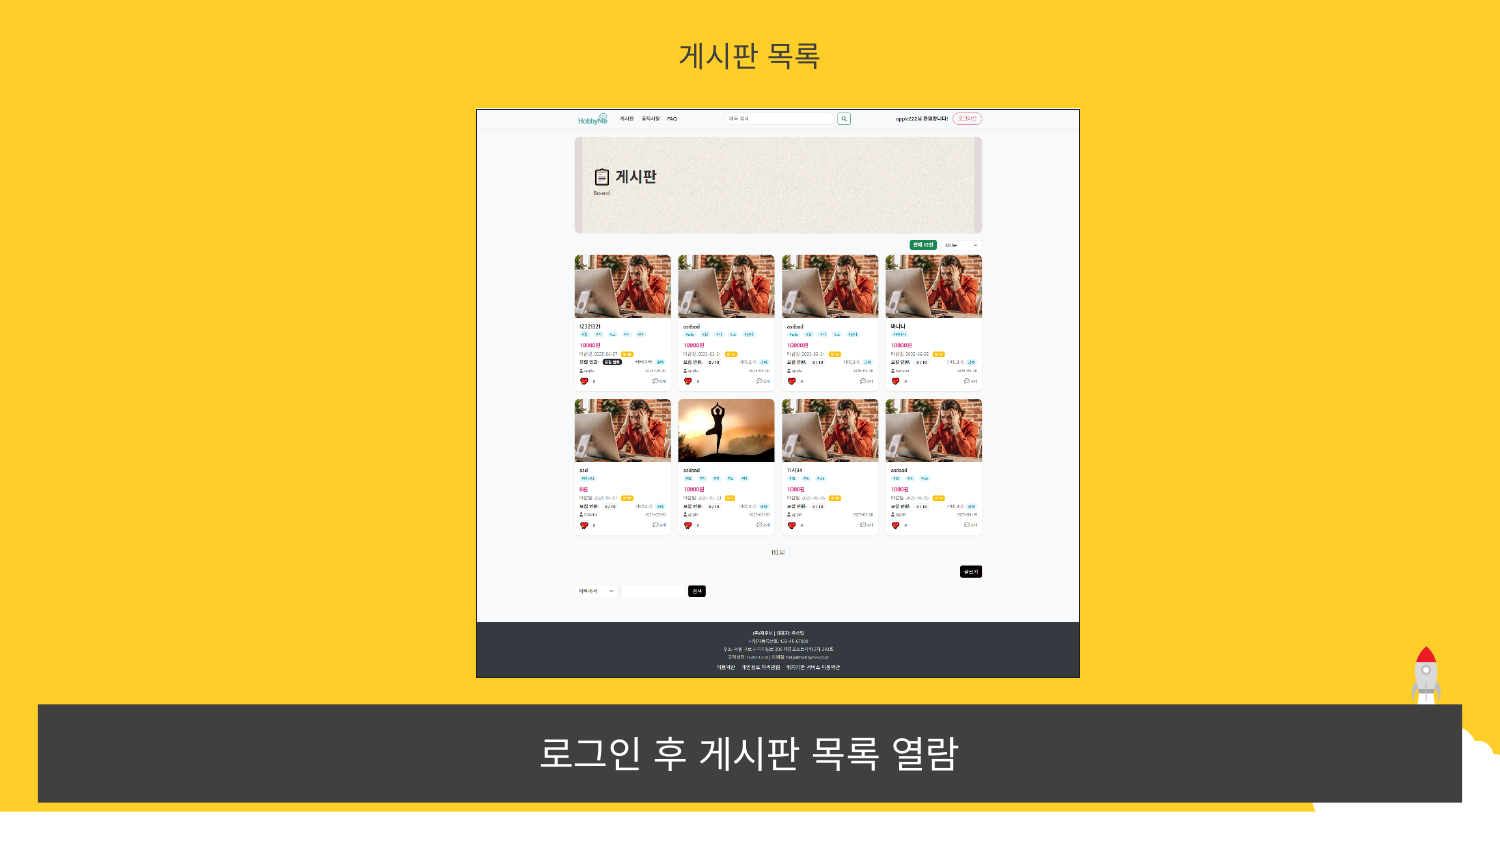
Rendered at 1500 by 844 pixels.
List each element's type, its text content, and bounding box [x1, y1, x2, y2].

list 게시판 목록 [0, 8, 1500, 103]
text_box 로그인 후 게시판 목록 열람 [36, 702, 1464, 805]
picture [475, 108, 1080, 679]
